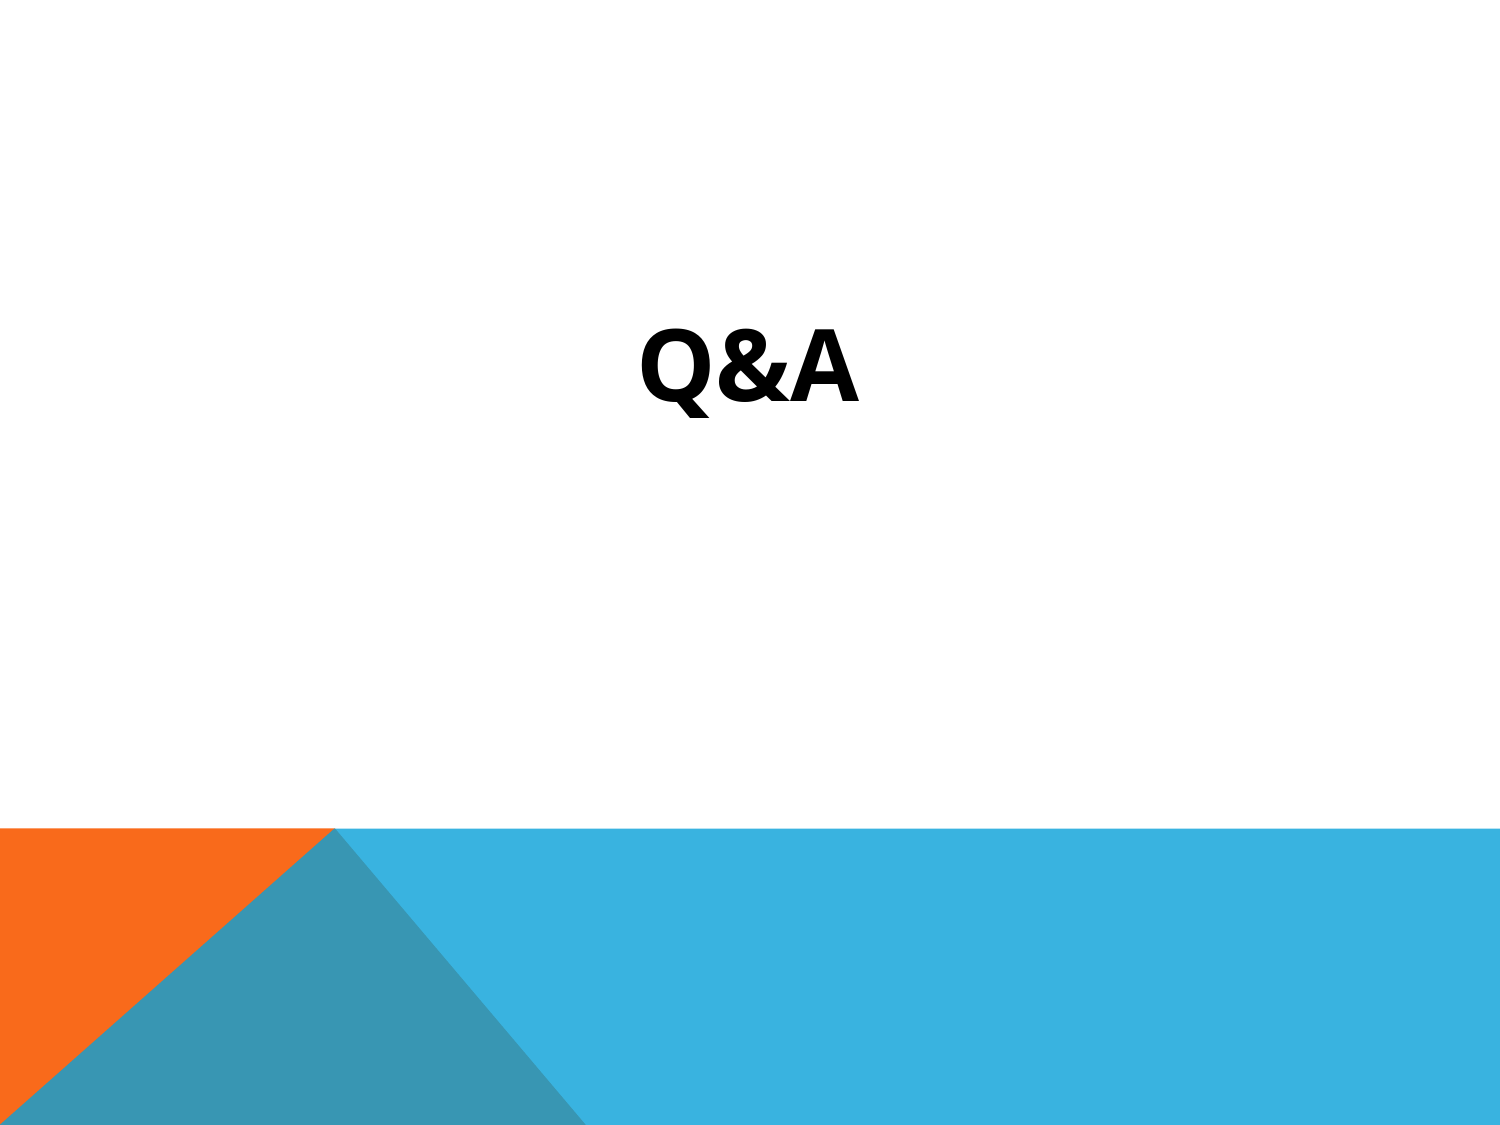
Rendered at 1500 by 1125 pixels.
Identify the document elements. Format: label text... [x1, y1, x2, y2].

list Q&A [52, 180, 1445, 768]
